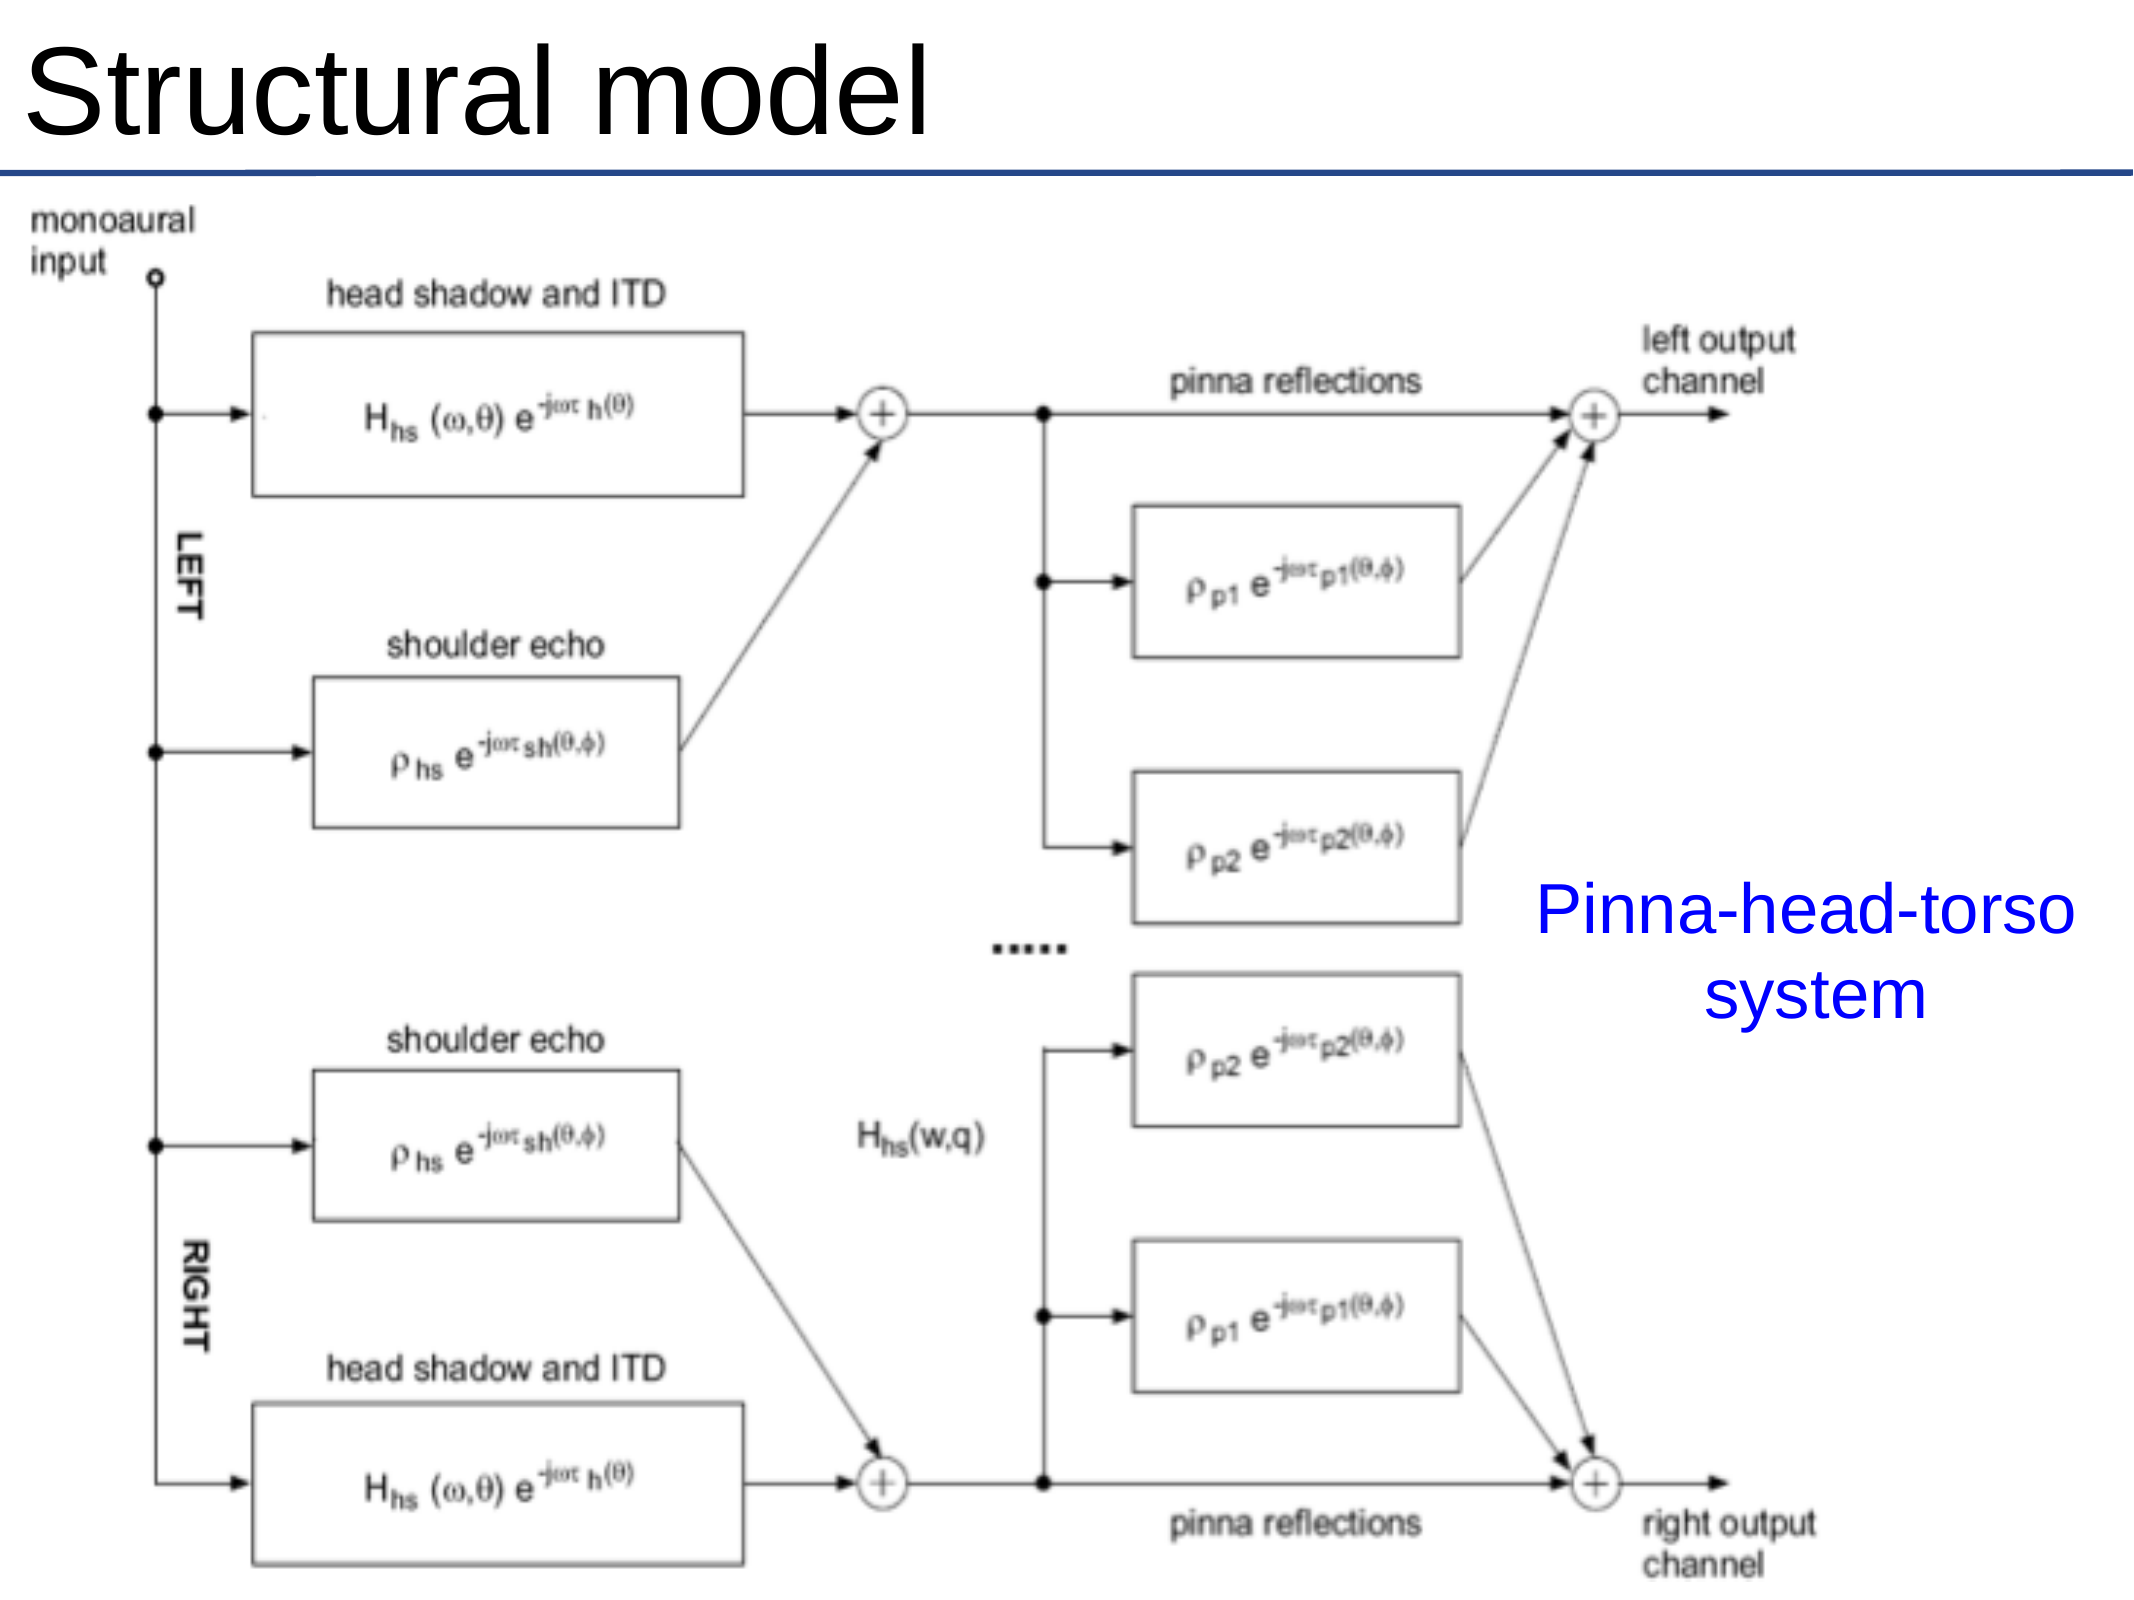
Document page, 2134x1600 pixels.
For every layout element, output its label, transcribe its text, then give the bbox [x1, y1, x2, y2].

picture [26, 203, 1832, 1582]
text_box Pinna-head-torso system [1835, 862, 2107, 1033]
title Structural model [14, 7, 2118, 161]
